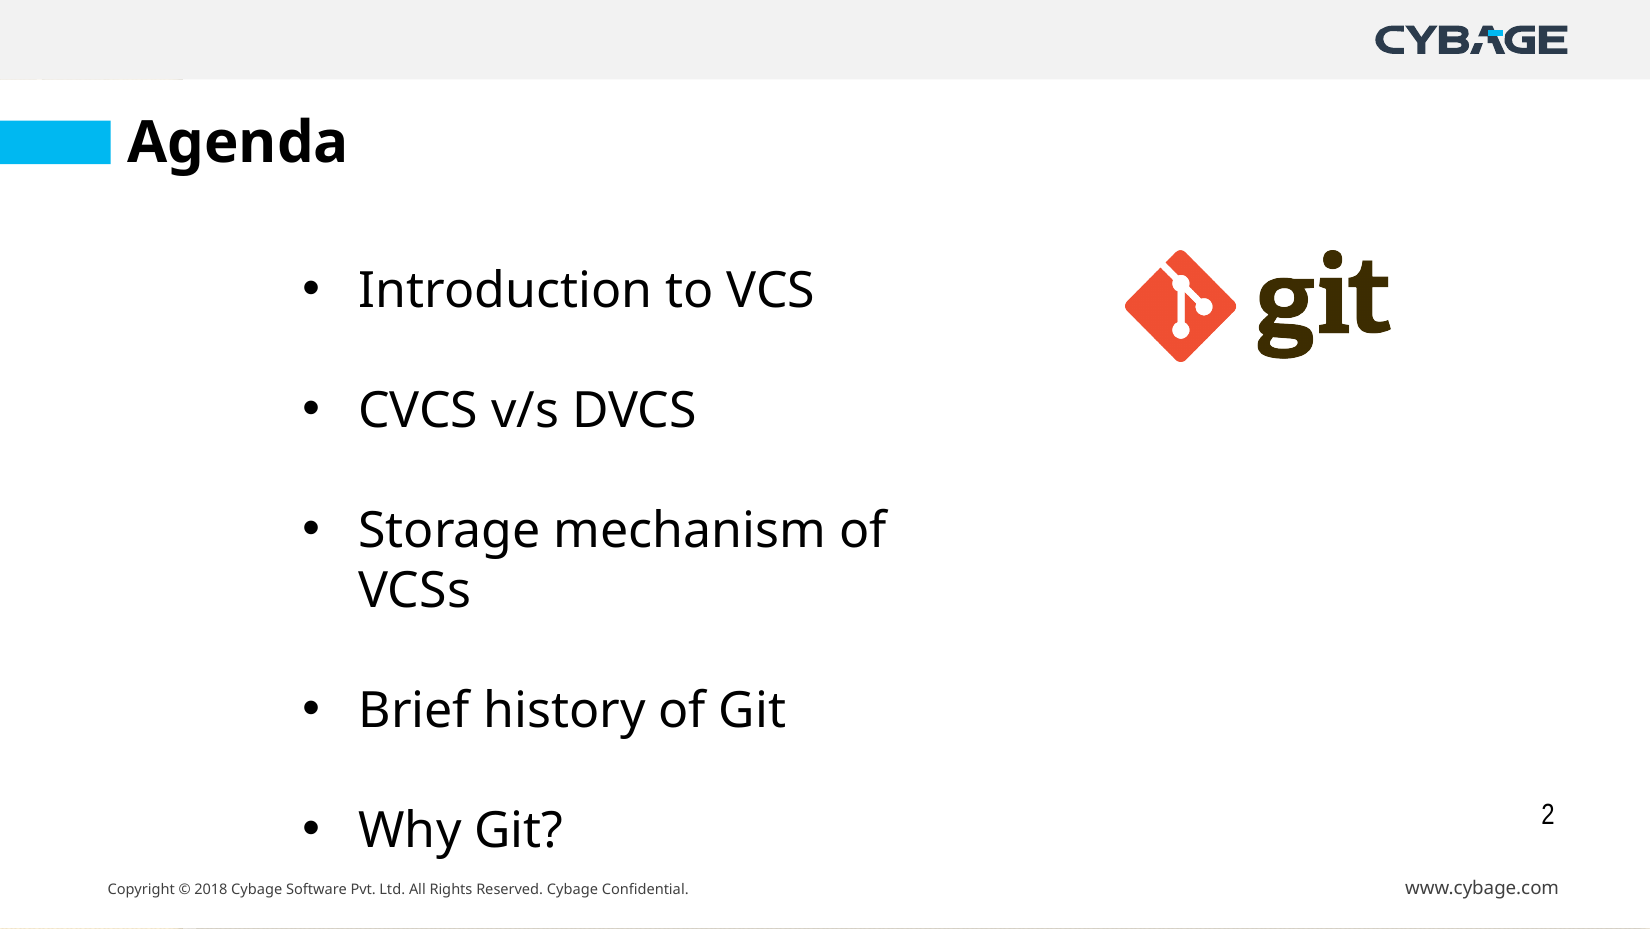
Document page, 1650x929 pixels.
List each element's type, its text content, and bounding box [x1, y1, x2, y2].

picture [1124, 249, 1392, 362]
text_box 2 [1524, 786, 1566, 840]
text_box Introduction to VCS CVCS v/s DVCS Storage mechanism of VCSs Brief history of Git Why Git? [287, 250, 1028, 925]
text_box Agenda [110, 96, 686, 169]
text_box [0, 118, 110, 166]
